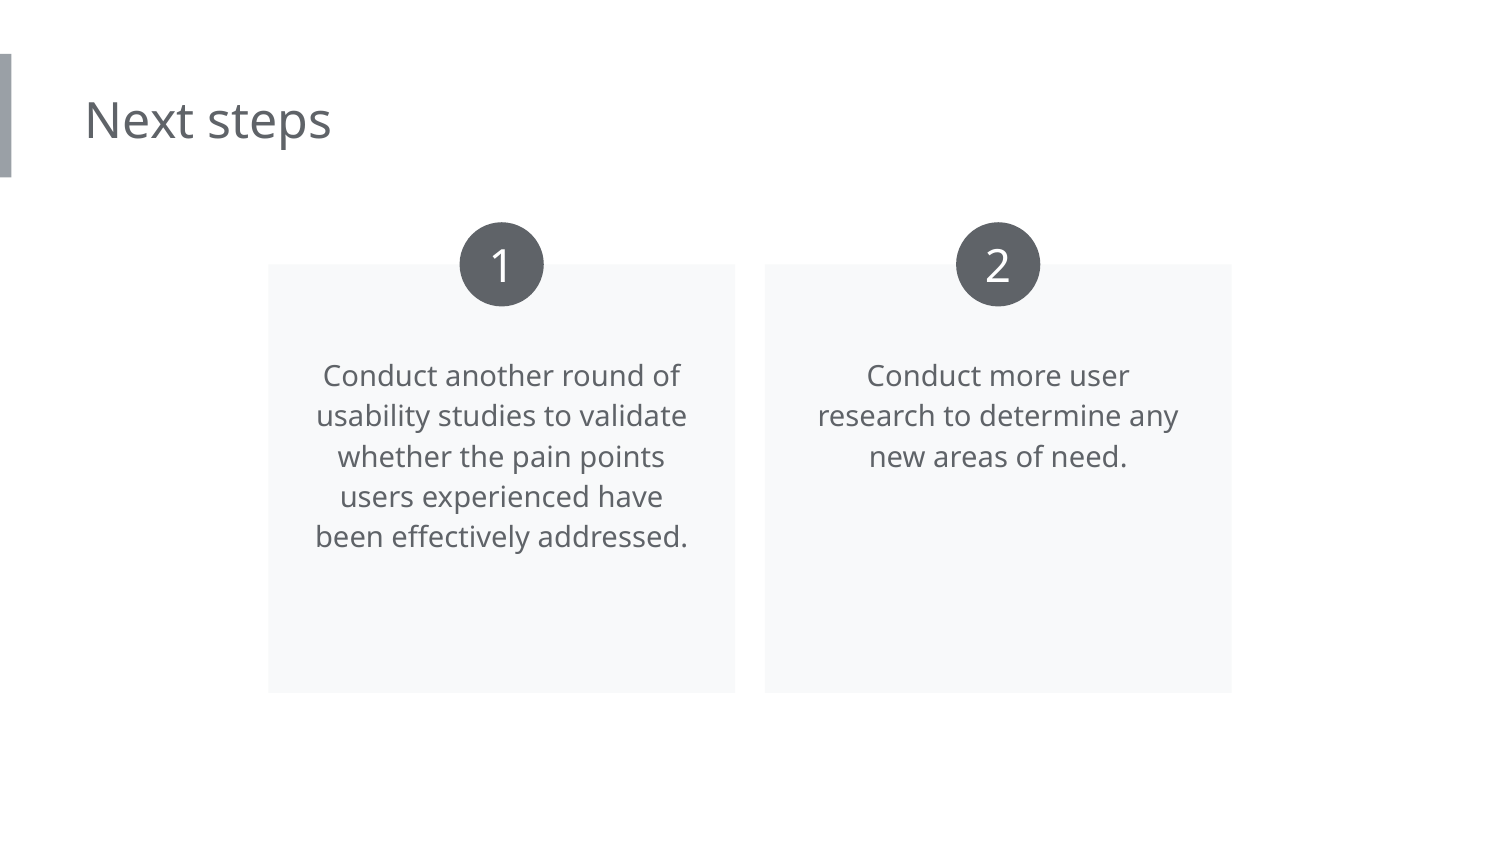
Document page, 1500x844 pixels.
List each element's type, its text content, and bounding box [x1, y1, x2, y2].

text_box 2 [956, 222, 1041, 307]
text_box Conduct more user research to determine any new areas of need. [798, 337, 1198, 488]
text_box [764, 264, 1232, 693]
text_box Conduct another round of usability studies to validate whether the pain points users experienced have been effectively addressed. [298, 337, 705, 569]
text_box Next steps [84, 73, 894, 164]
text_box 1 [459, 222, 544, 307]
text_box [268, 264, 736, 693]
